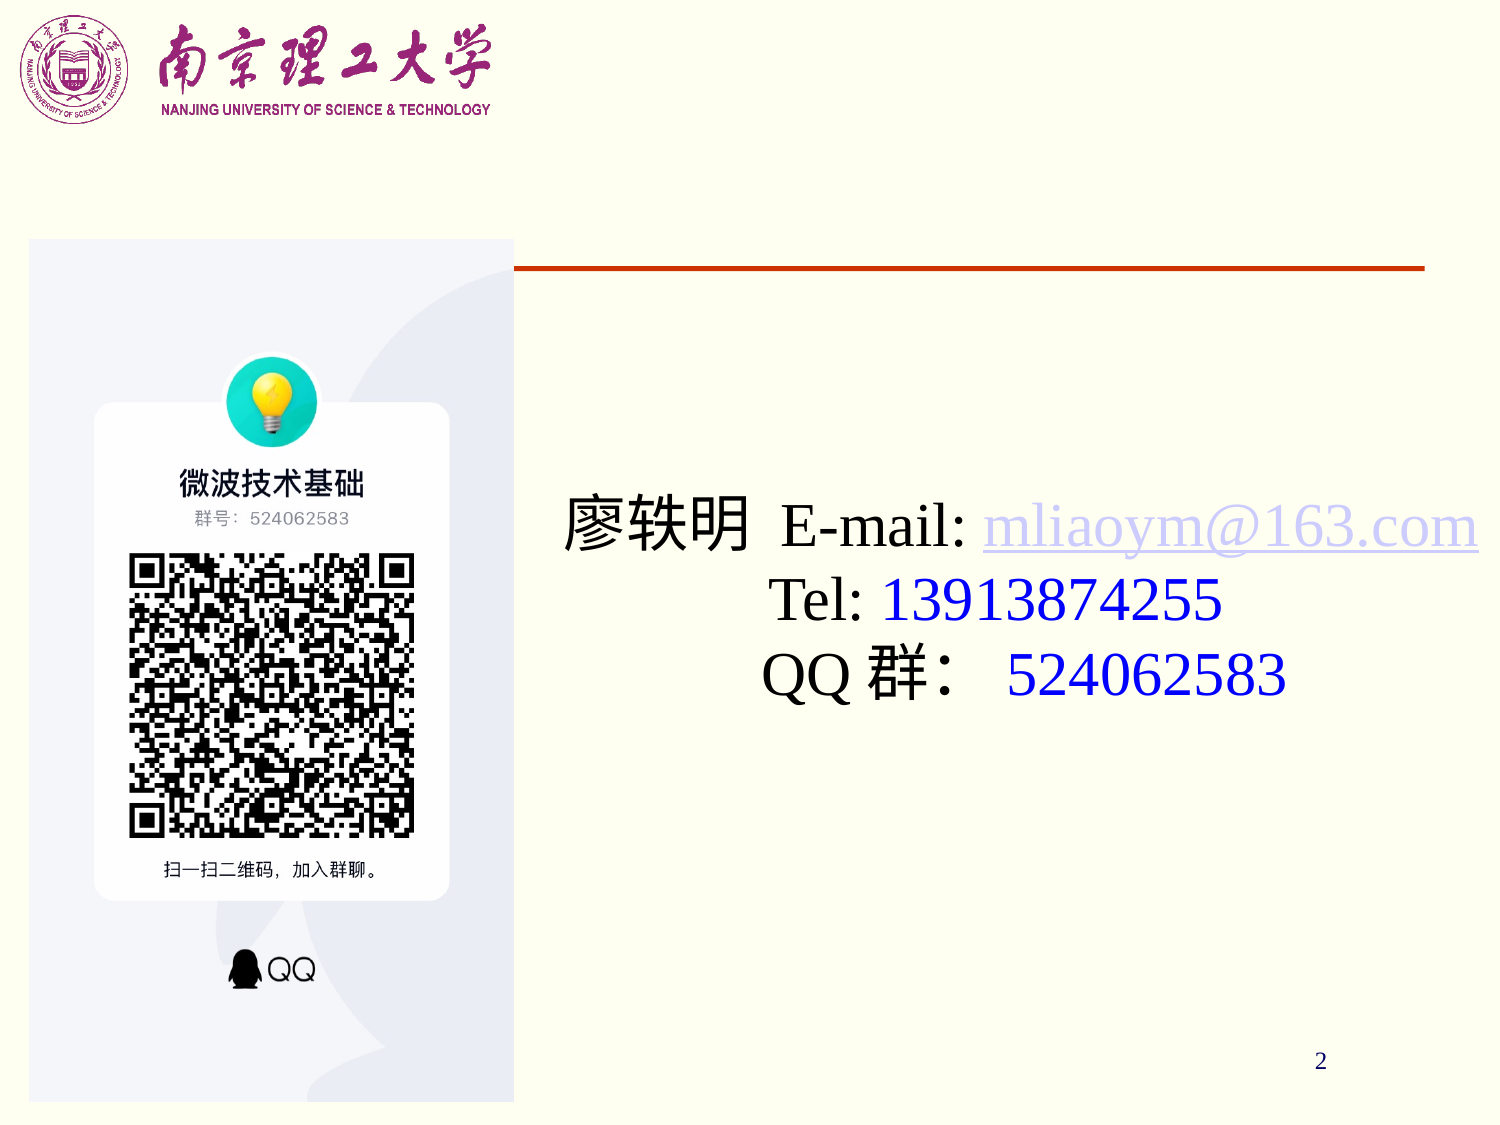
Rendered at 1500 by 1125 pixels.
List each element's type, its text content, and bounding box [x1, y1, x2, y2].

text_box 廖轶明 E-mail: mliaoym@163.com Tel: 13913874255 QQ群：524062583 [549, 326, 1500, 799]
picture [29, 239, 514, 1102]
picture [17, 15, 491, 126]
